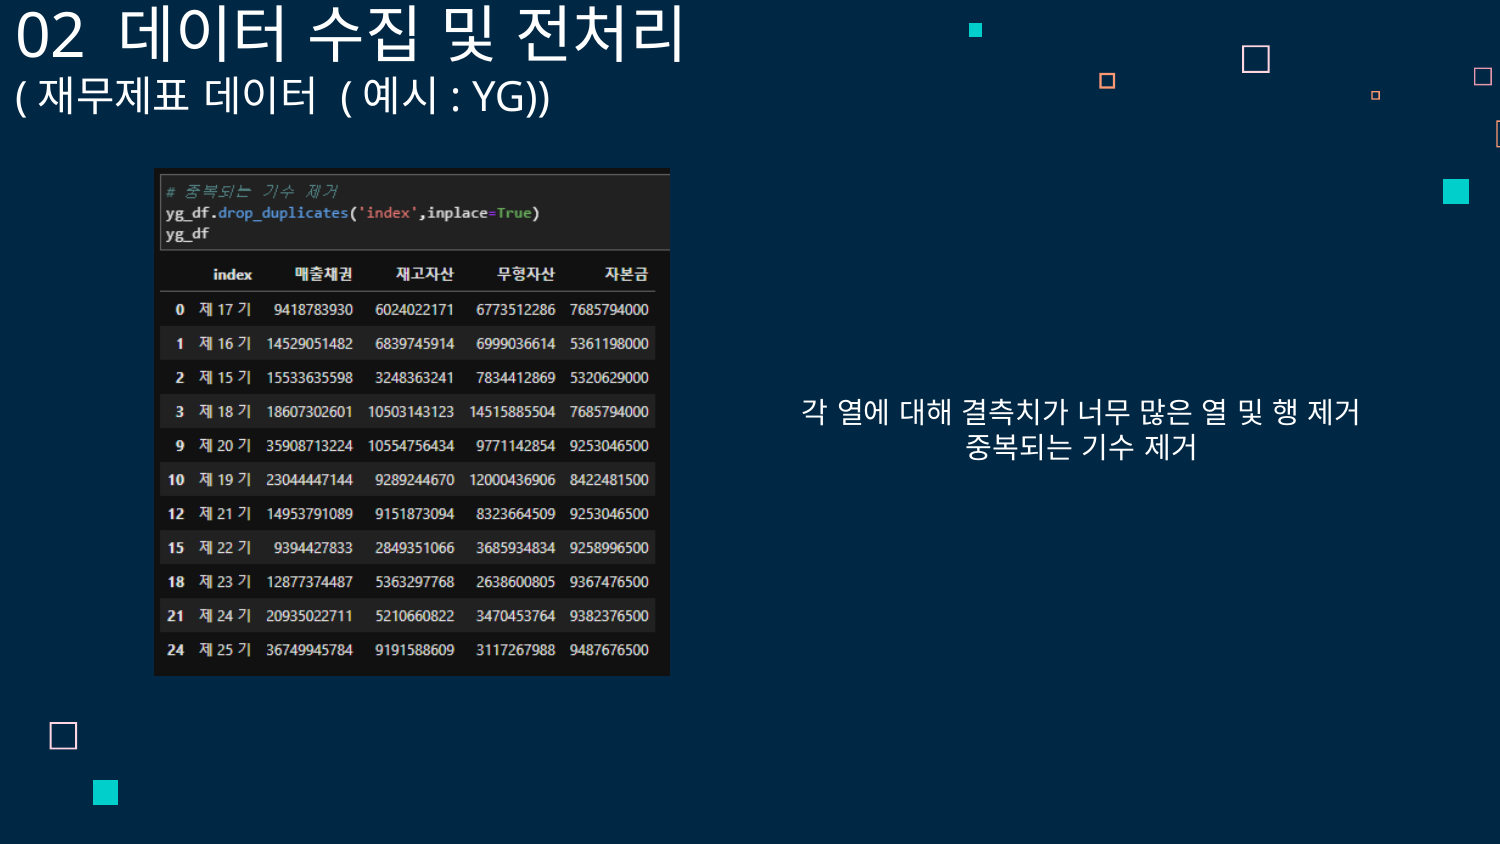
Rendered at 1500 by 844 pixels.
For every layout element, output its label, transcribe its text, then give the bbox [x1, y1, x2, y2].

title 02 데이터 수집 및 전처리 (재무제표 데이터 (예시: YG)) [0, 0, 776, 136]
picture [154, 167, 670, 676]
text_box 각 열에 대해 결측치가 너무 많은 열 및 행 제거 중복되는 기수 제거 [714, 379, 1450, 485]
